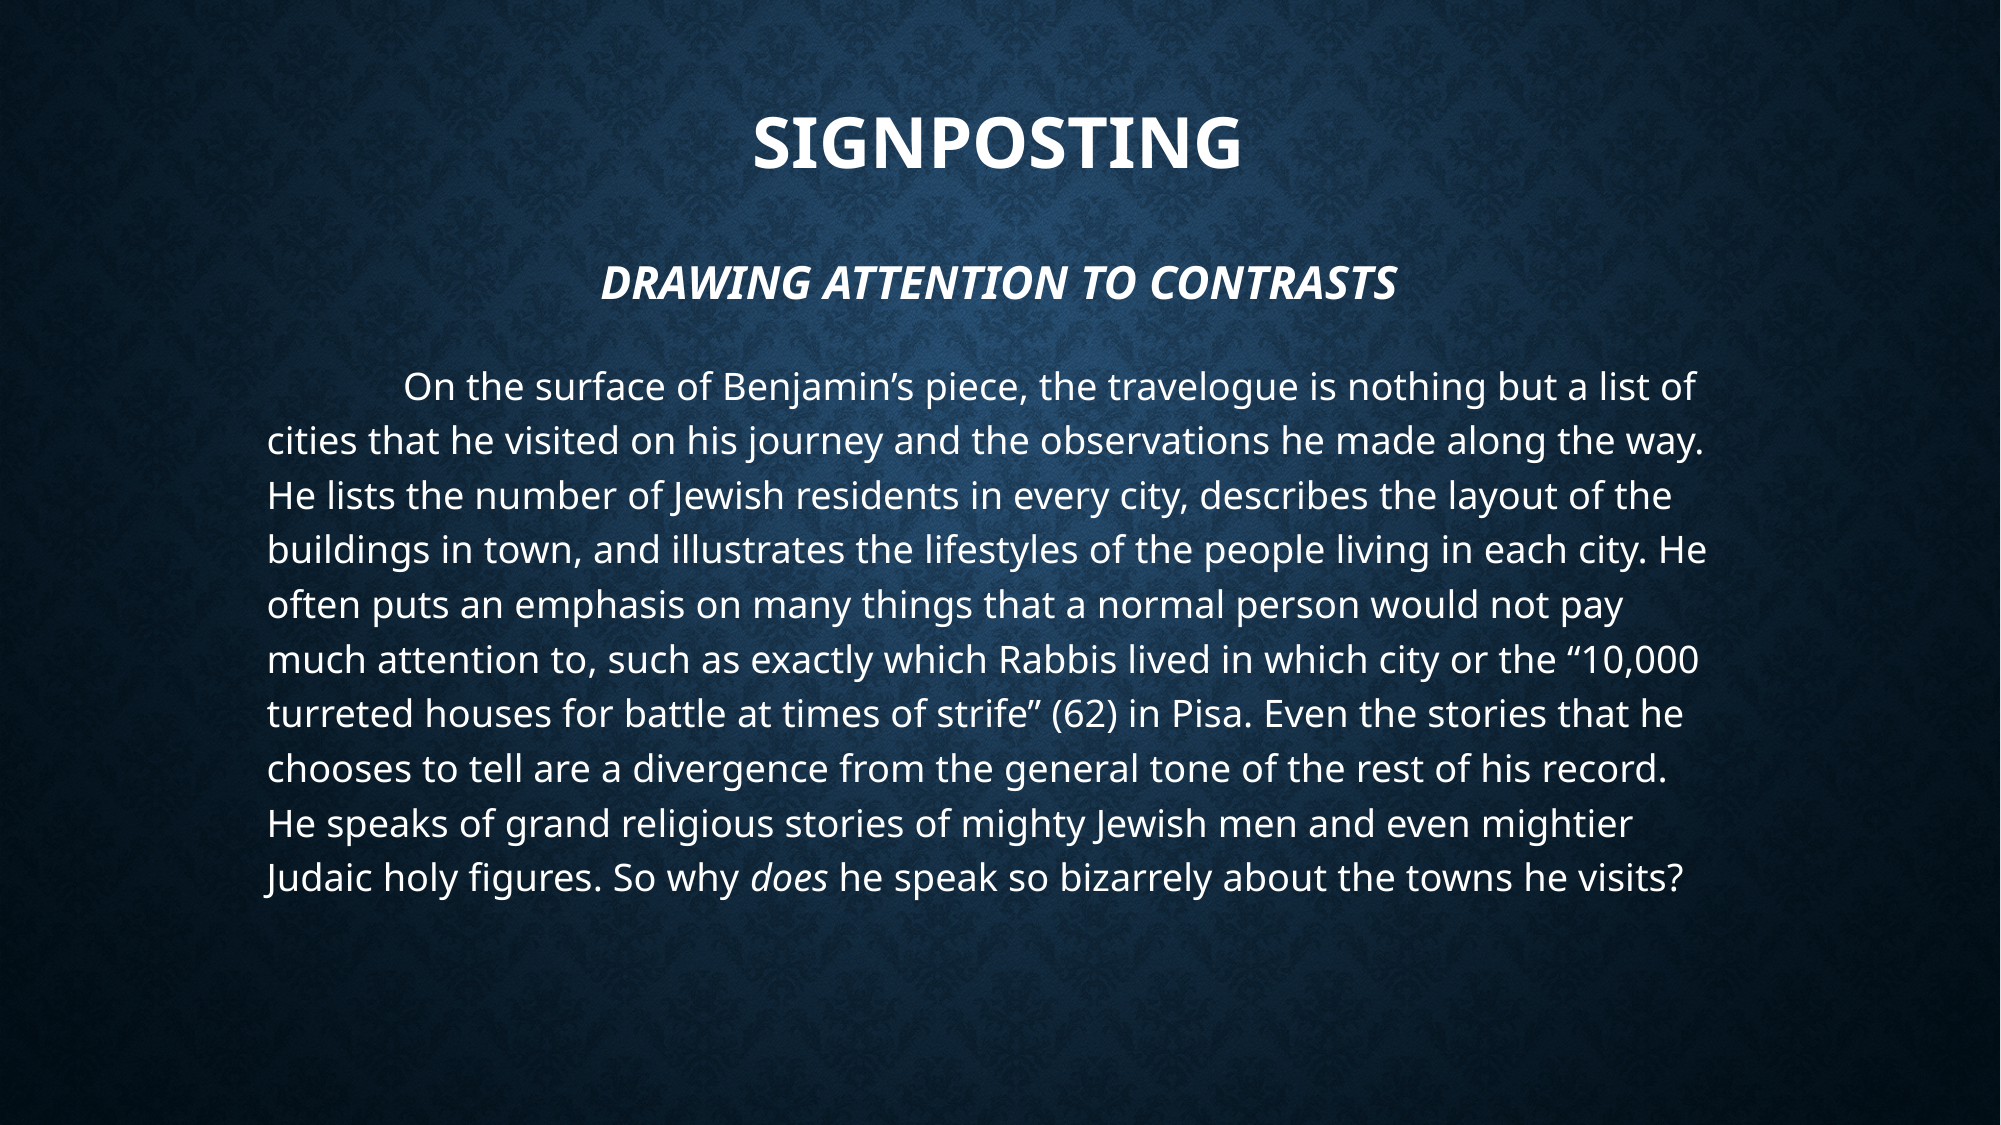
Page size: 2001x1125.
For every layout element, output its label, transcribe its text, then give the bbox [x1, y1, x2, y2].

list On the surface of Benjamin’s piece, the travelogue is nothing but a list of cities that he visited on his journey and the observations he made along the way. He lists the number of Jewish residents in every city, describes the layout of the buildings in town, and illustrates the lifestyles of the people living in each city. He often puts an emphasis on many things that a normal person would not pay much attention to, such as exactly which Rabbis lived in which city or the “10,000 turreted houses for battle at times of strife” (62) in Pisa. Even the stories that he chooses to tell are a divergence from the general tone of the rest of his record. He speaks of grand religious stories of mighty Jewish men and even mightier Judaic holy figures. So why does he speak so bizarrely about the towns he visits? [251, 345, 1740, 952]
title Signposting Drawing attention to contrasts [149, 99, 1849, 318]
